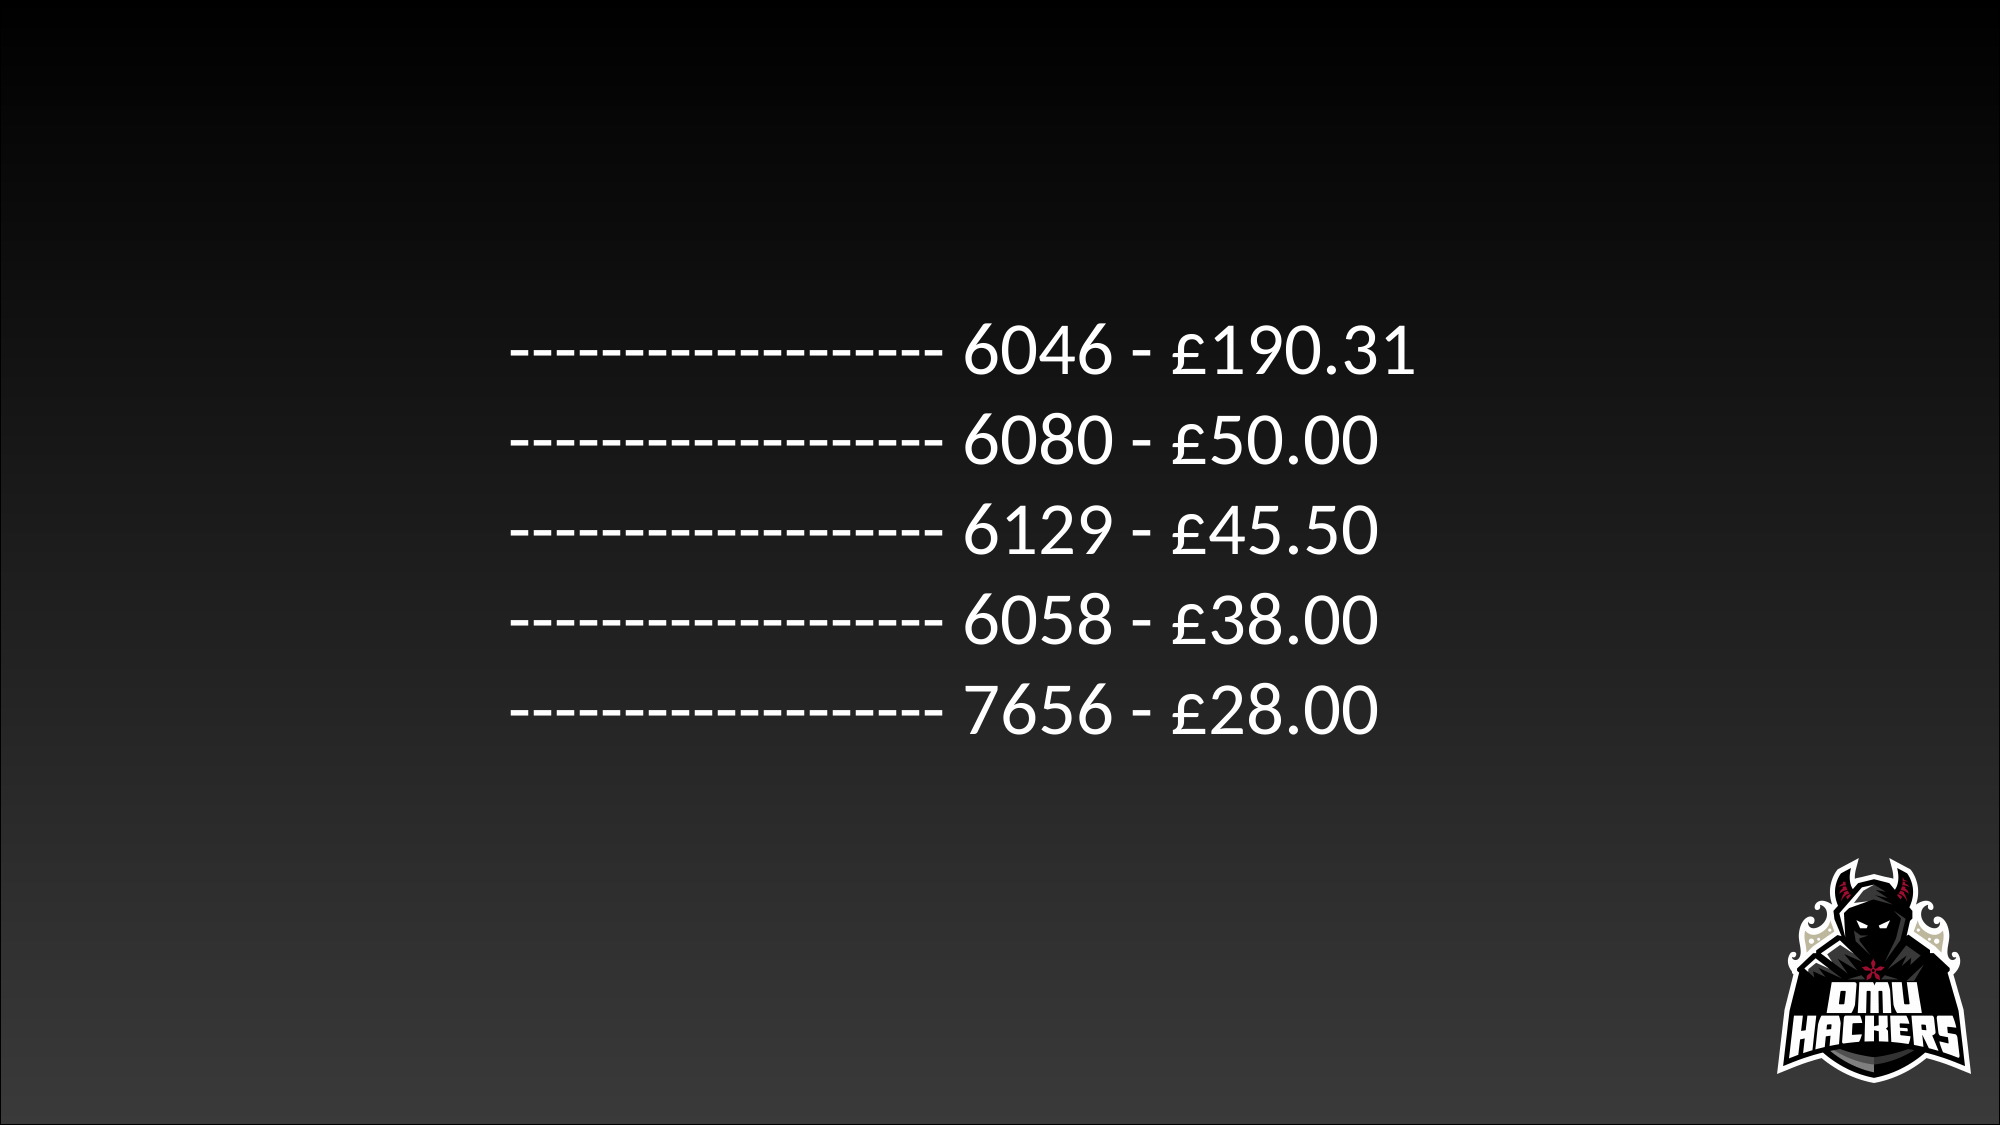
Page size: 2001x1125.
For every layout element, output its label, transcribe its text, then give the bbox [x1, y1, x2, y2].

text_box [0, 0, 2000, 1125]
text_box ------------------- 6046 - £190.31 ------------------- 6080 - £50.00 ------------------- 6129 - £45.50 ------------------- 6058 - £38.00 ------------------- 7656 - £28.00 [493, 292, 1450, 757]
picture [1777, 858, 1971, 1083]
